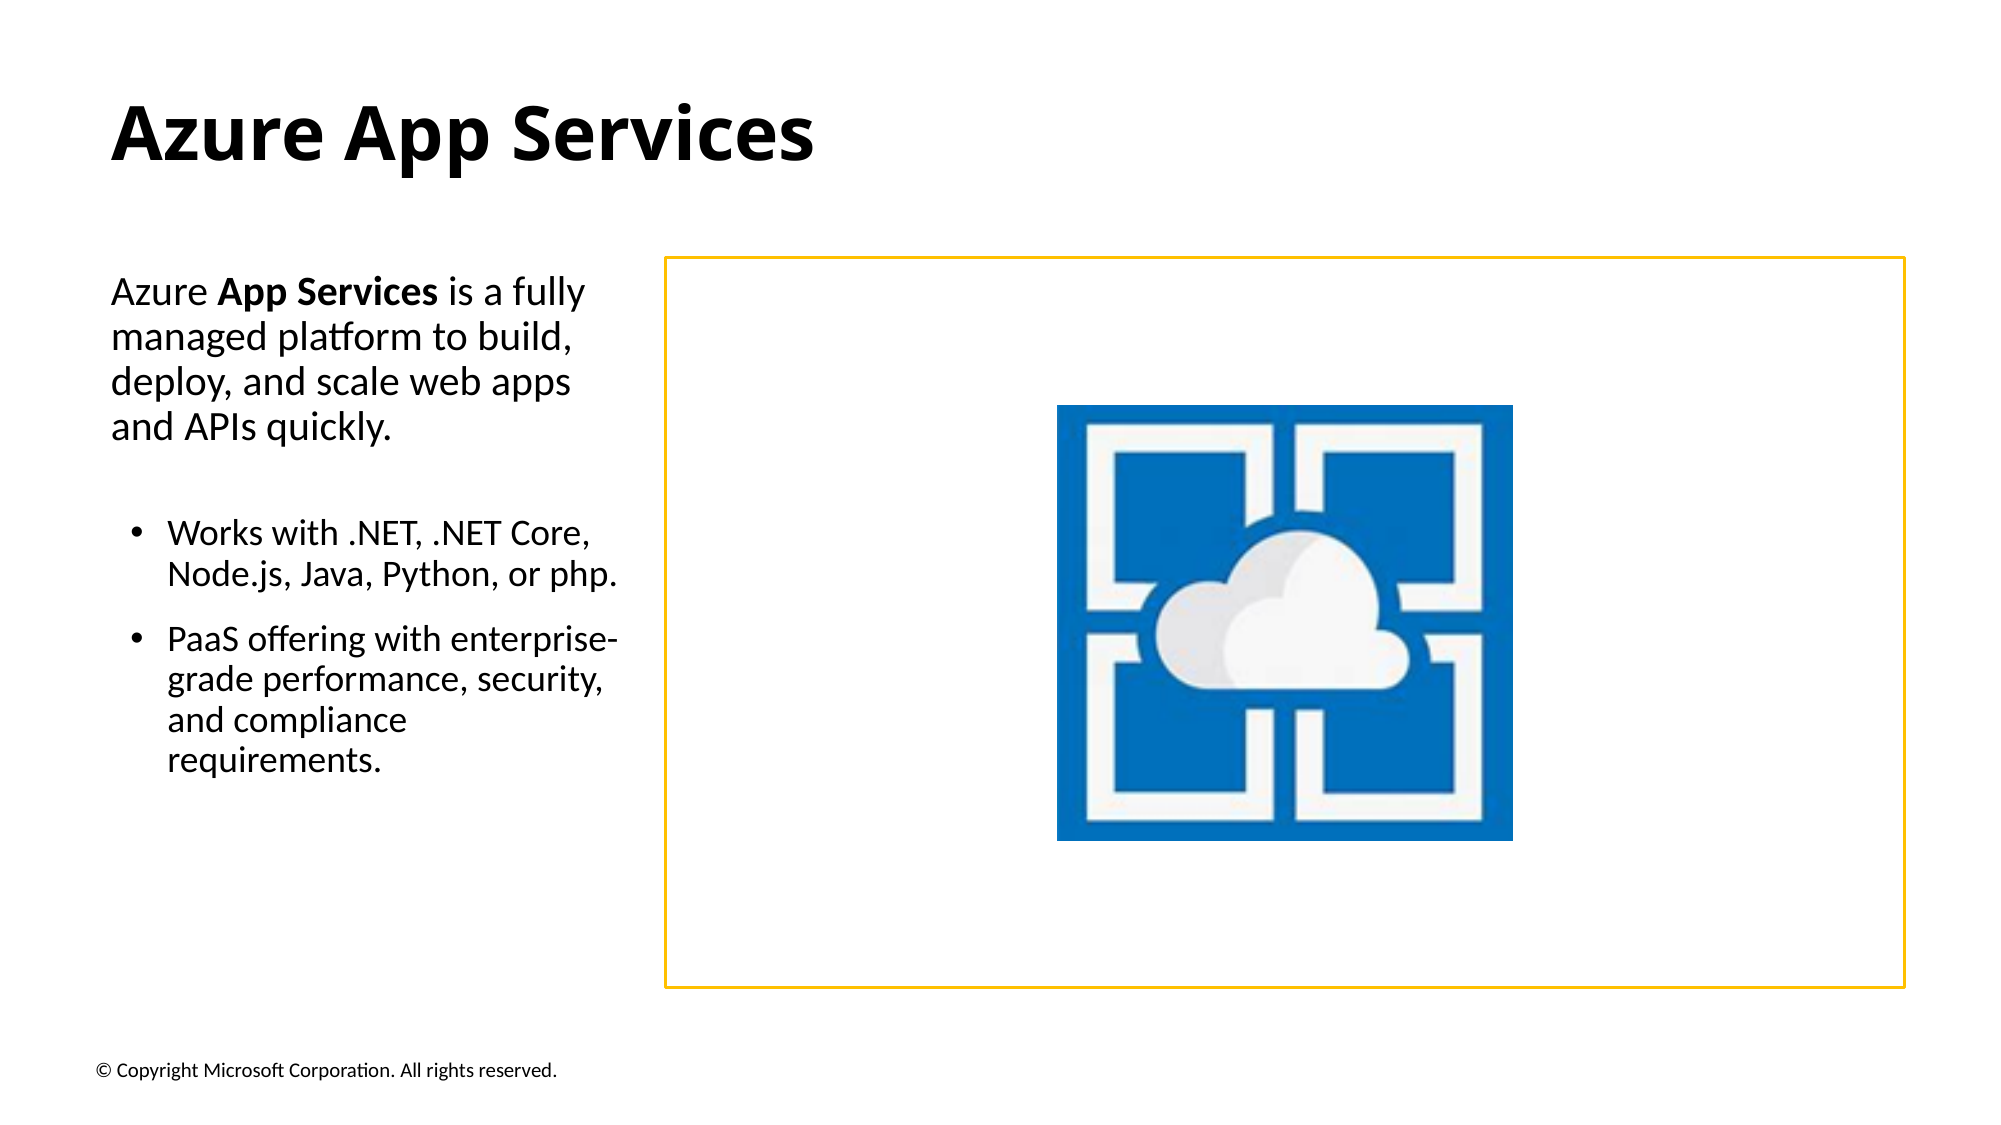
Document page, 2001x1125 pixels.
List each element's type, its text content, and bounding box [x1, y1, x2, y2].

list Works with .NET, .NET Core, Node.js, Java, Python, or php. PaaS offering with enterprise-grade performance, security, and compliance requirements. [96, 505, 636, 804]
picture [666, 259, 1903, 987]
list Azure App Services is a fully managed platform to build, deploy, and scale web apps and APIs quickly. [95, 261, 617, 464]
footer © Copyright Microsoft Corporation. All rights reserved. [95, 1053, 776, 1086]
title Azure App Services [96, 96, 1909, 177]
